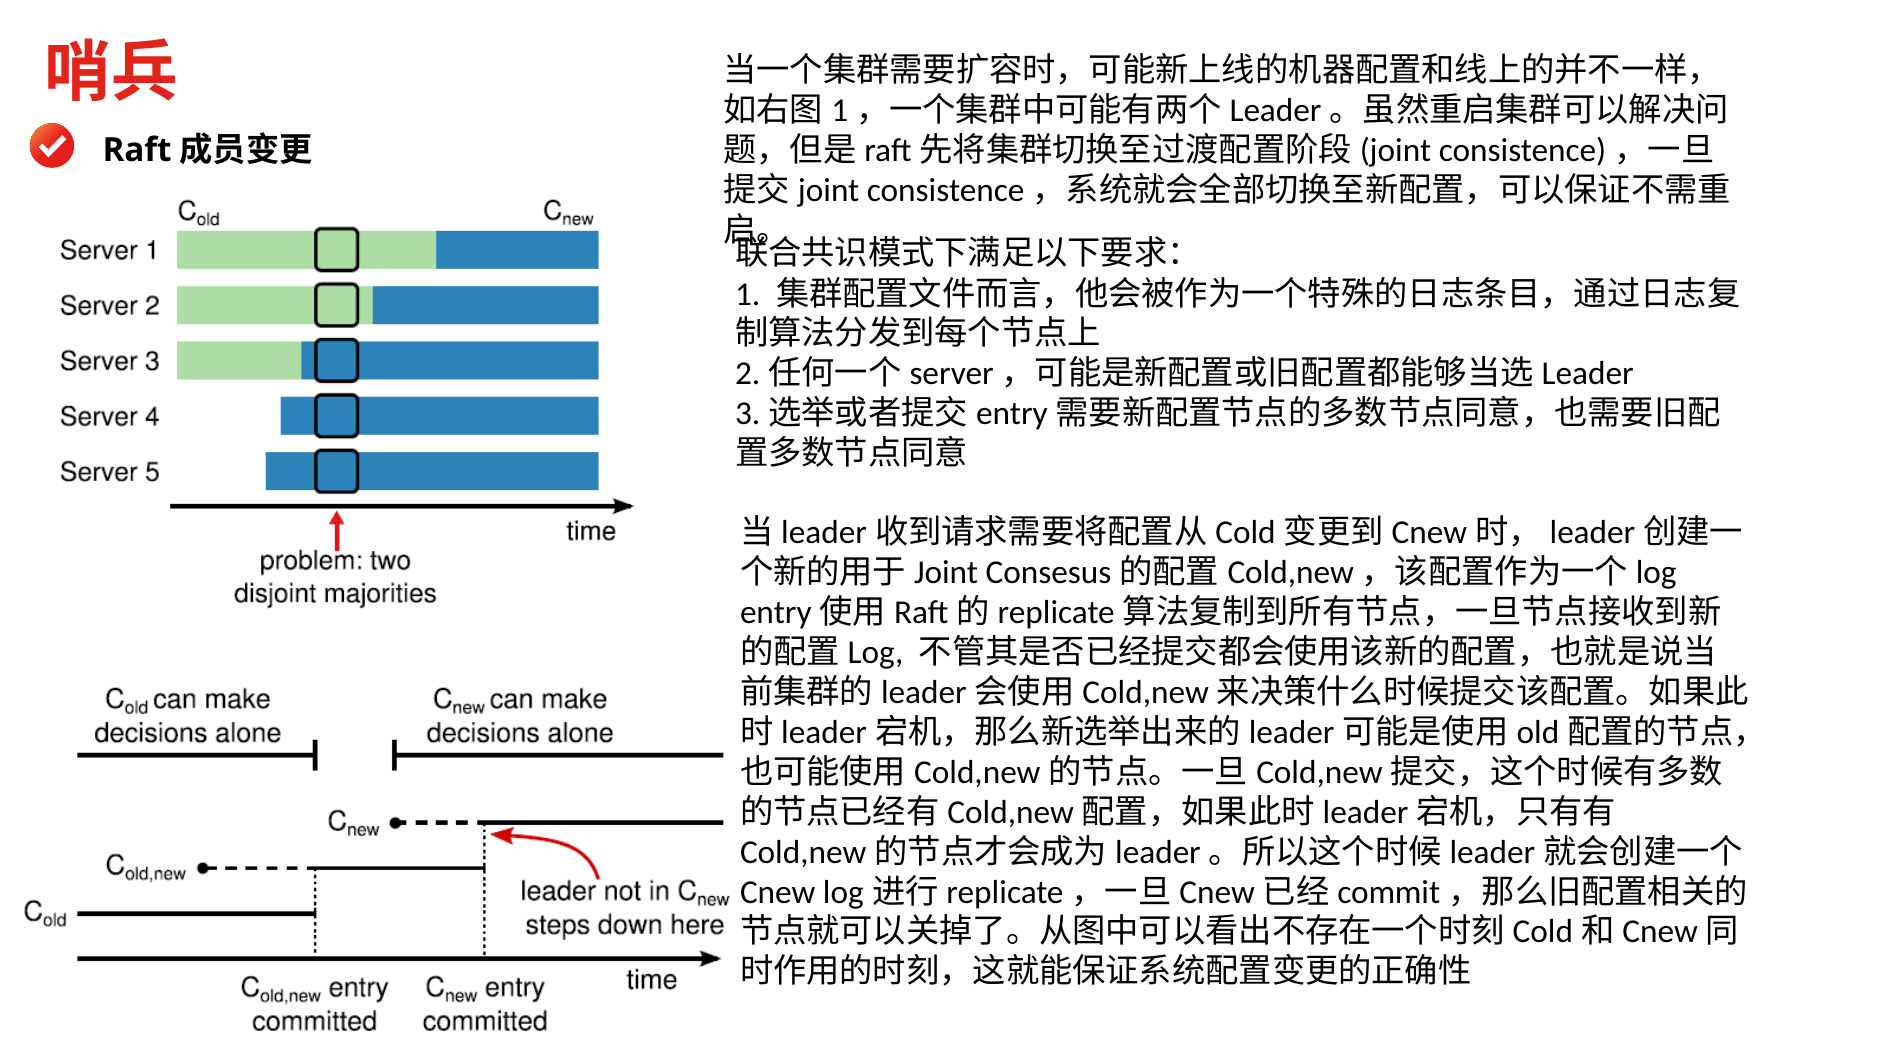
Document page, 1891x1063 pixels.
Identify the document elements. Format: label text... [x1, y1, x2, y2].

text_box [30, 123, 72, 168]
text_box 联合共识模式下满足以下要求： 1. 集群配置文件而言，他会被作为一个特殊的日志条目，通过日志复制算法分发到每个节点上 2.任何一个server，可能是新配置或旧配置都能够当选Leader 3.选举或者提交entry需要新配置节点的多数节点同意，也需要旧配置多数节点同意 [720, 224, 1760, 479]
list 哨兵 [30, 21, 444, 128]
picture [23, 662, 741, 1038]
text_box 当leader收到请求需要将配置从Cold变更到Cnew时，leader创建一个新的用于Joint Consesus的配置Cold,new，该配置作为一个log entry使用Raft的replicate算法复制到所有节点，一旦节点接收到新的配置Log, 不管其是否已经提交都会使用该新的配置，也就是说当前集群的leader会使用Cold,new来决策什么时候提交该配置。如果此时leader宕机，那么新选举出来的leader可能是使用old配置的节点，也可能使用Cold,new的节点。一旦Cold,new提交，这个时候有多数的节点已经有Cold,new配置，如果此时leader宕机，只有有Cold,new的节点才会成为leader。所以这个时候leader就会创建一个Cnew log进行replicate，一旦Cnew已经commit，那么旧配置相关的节点就可以关掉了。从图中可以看出不存在一个时刻Cold和Cnew同时作用的时刻，这就能保证系统配置变更的正确性 [725, 503, 1765, 997]
picture [46, 186, 639, 611]
text_box Raft成员变更 [72, 113, 343, 184]
text_box 当一个集群需要扩容时，可能新上线的机器配置和线上的并不一样，如右图1，一个集群中可能有两个Leader。虽然重启集群可以解决问题，但是raft先将集群切换至过渡配置阶段(joint consistence)，一旦提交joint consistence，系统就会全部切换至新配置，可以保证不需重启。 [708, 41, 1749, 256]
